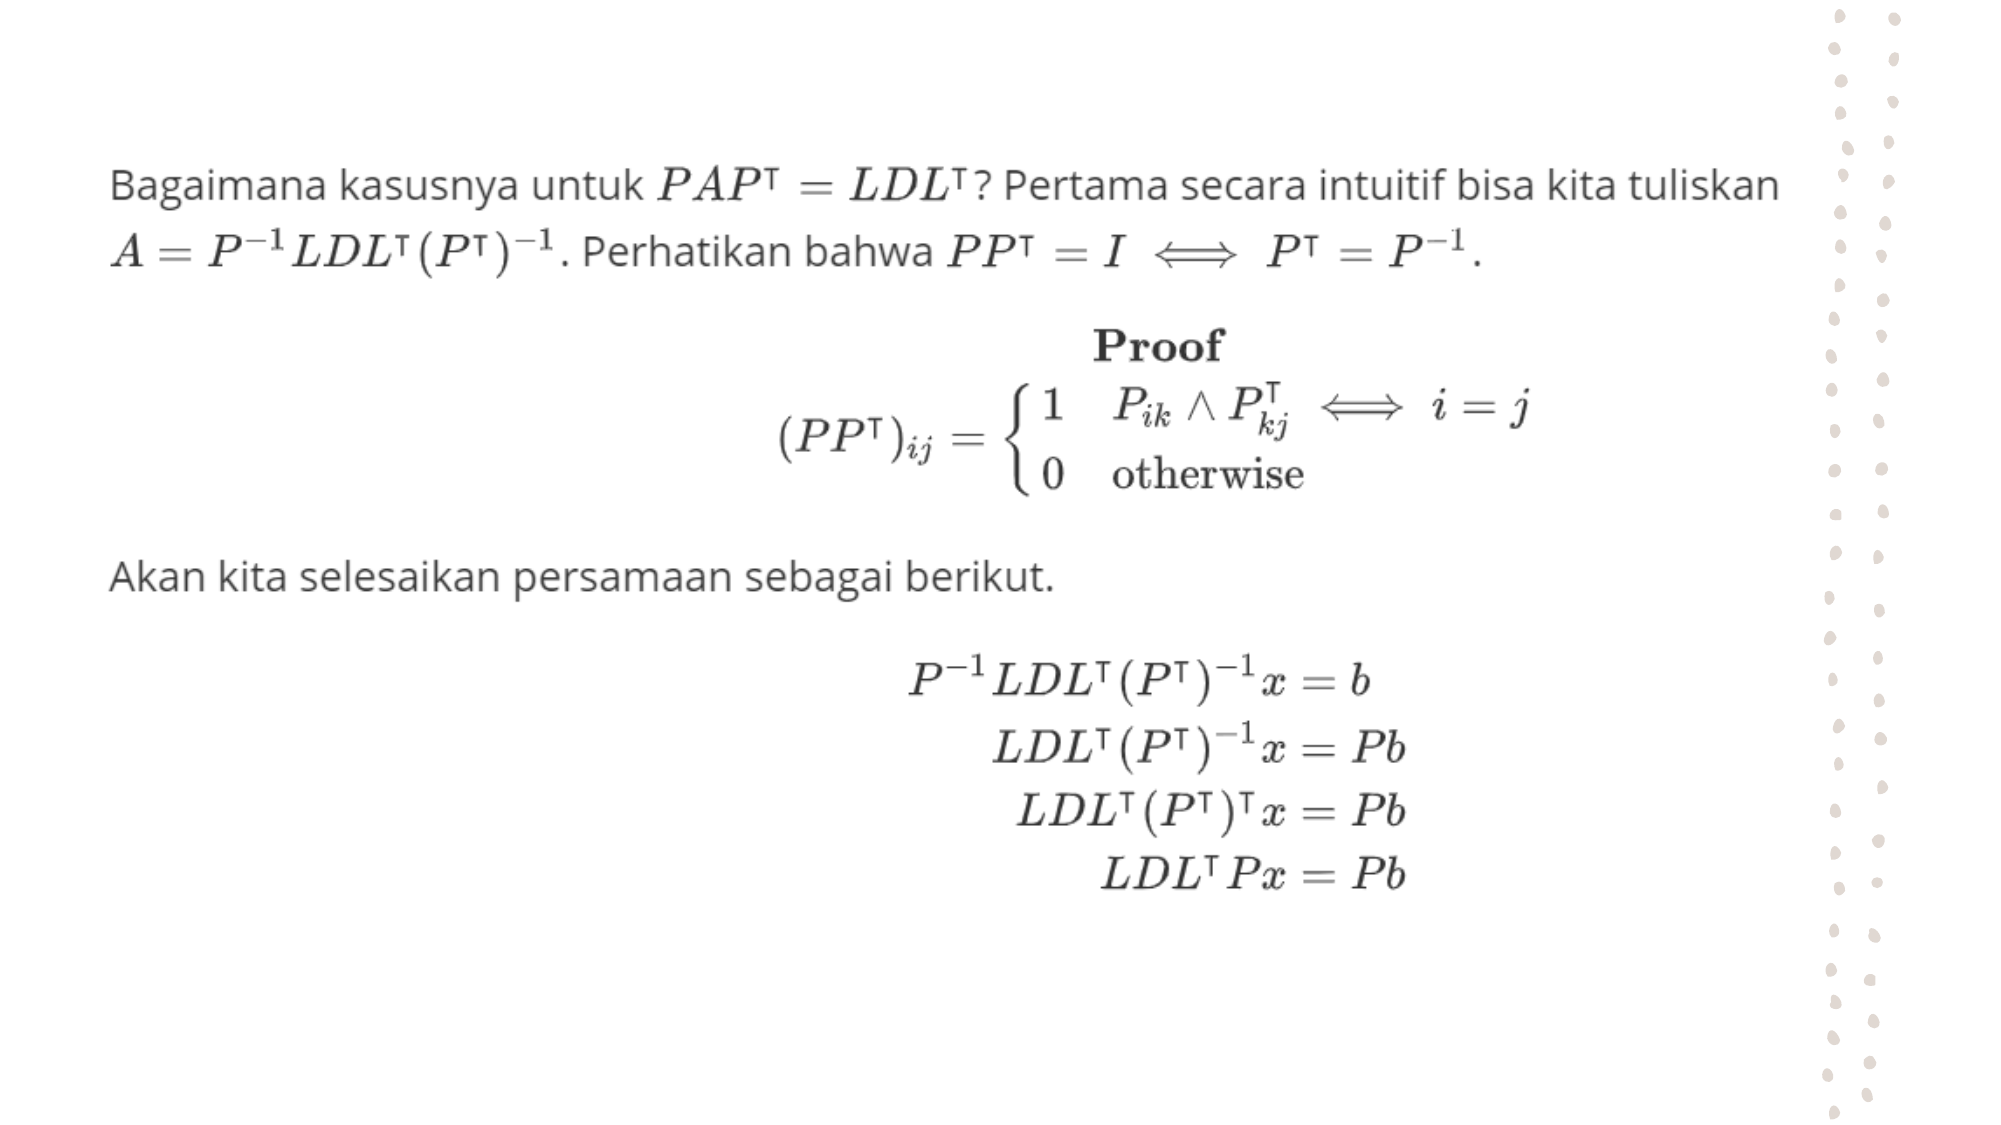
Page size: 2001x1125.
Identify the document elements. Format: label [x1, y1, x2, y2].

picture [90, 139, 1812, 922]
